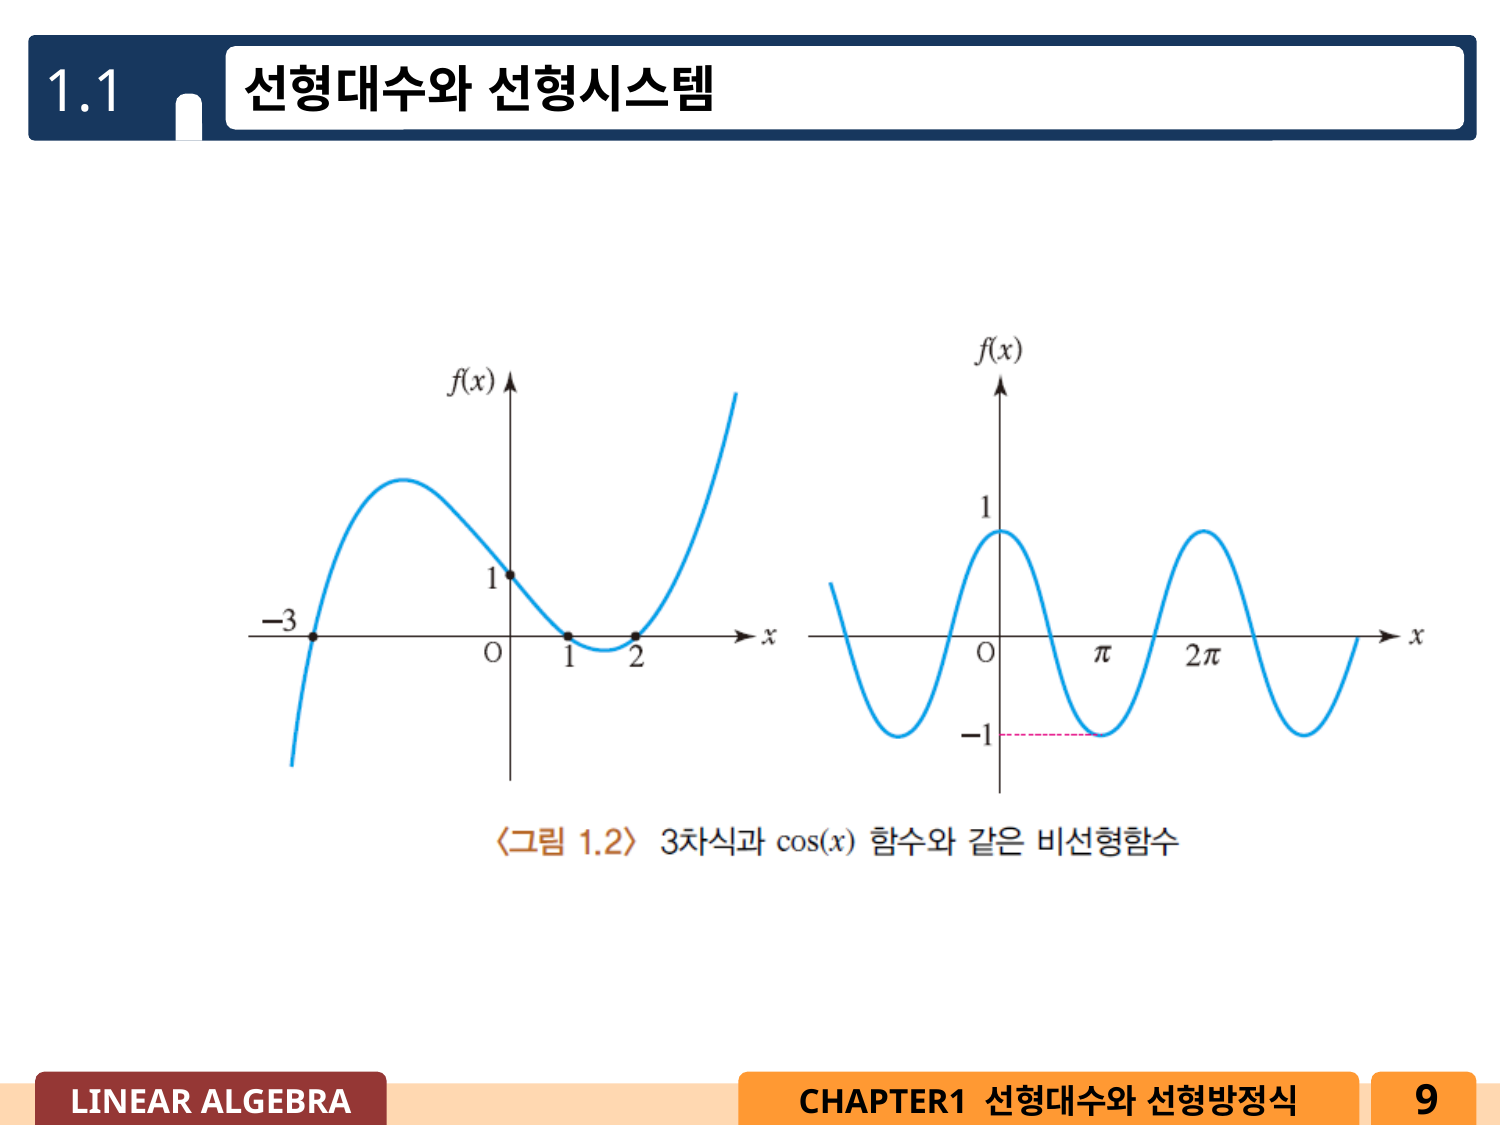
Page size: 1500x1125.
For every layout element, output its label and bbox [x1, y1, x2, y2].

picture [222, 327, 1445, 879]
text_box [0, 1071, 1500, 1125]
text_box [28, 34, 1477, 141]
